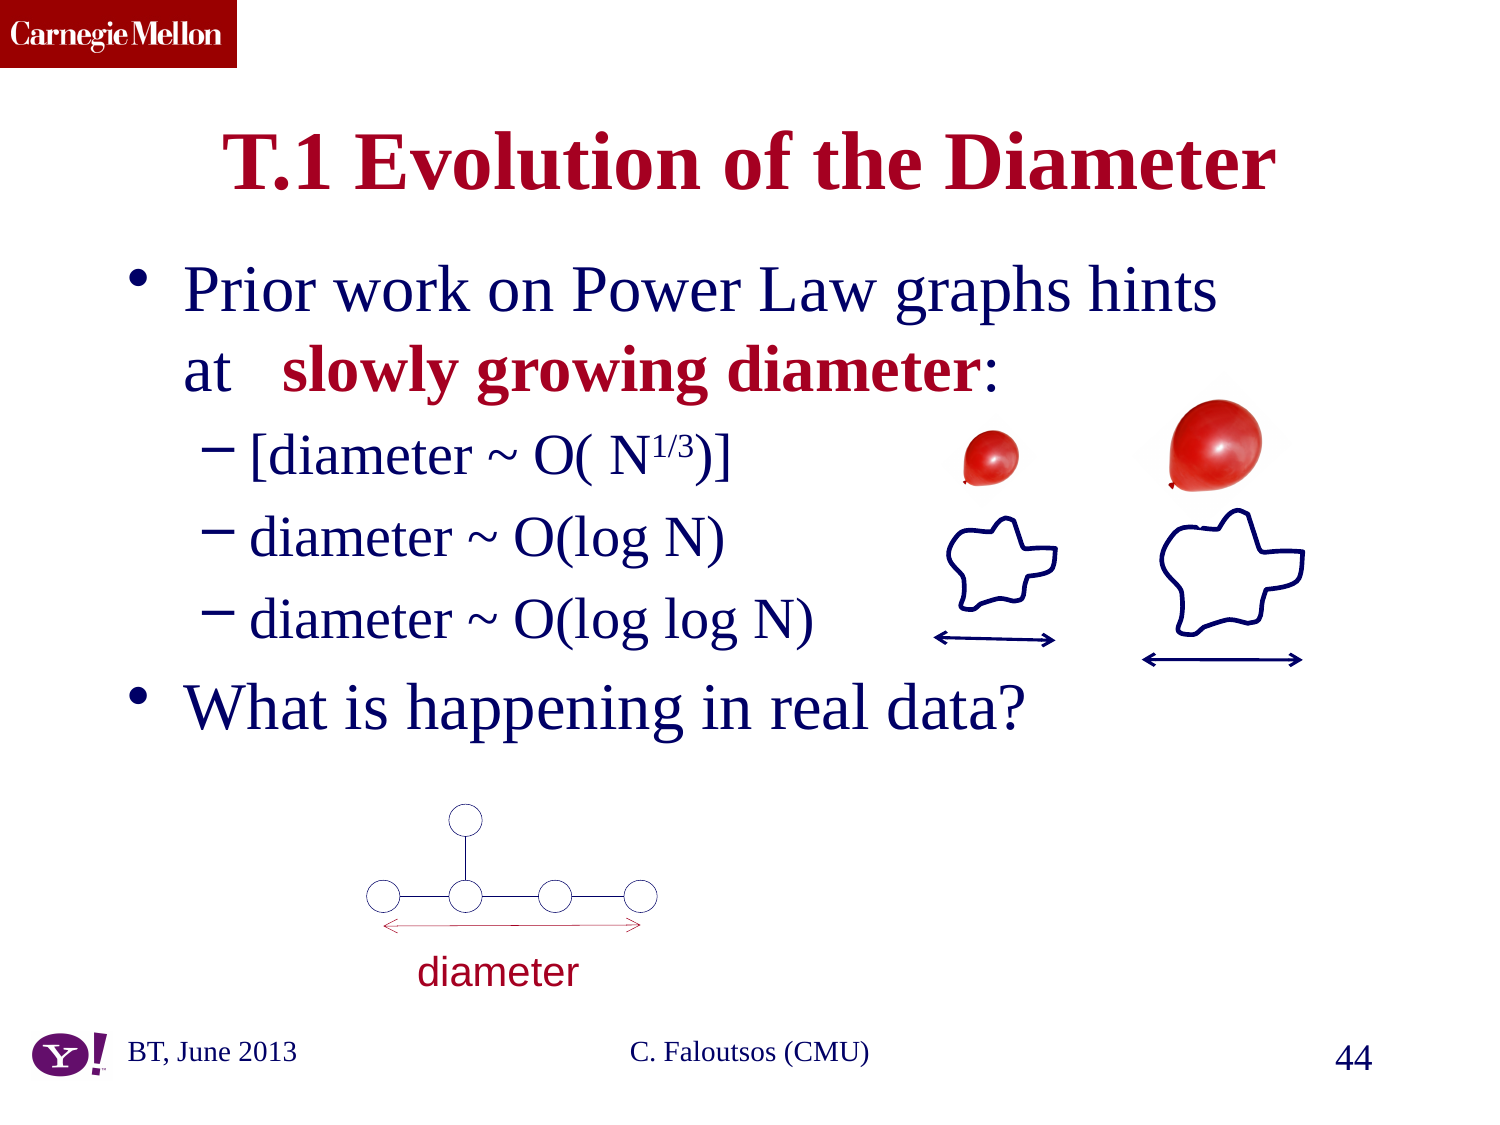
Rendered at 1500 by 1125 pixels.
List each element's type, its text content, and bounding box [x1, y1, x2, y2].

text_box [933, 509, 1304, 661]
picture [31, 1031, 112, 1081]
picture [0, 0, 237, 68]
text_box diameter [402, 937, 595, 1003]
list Prior work on Power Law graphs hints at slowly growing diameter: [diameter ~ O( N1/3)] diameter ~ O(log N) diameter ~ O(log log N) What is happening in real data? [112, 237, 1282, 975]
slide_number 44 [1074, 1024, 1388, 1101]
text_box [366, 803, 658, 927]
picture [942, 414, 1036, 507]
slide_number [112, 1024, 426, 1101]
footer C. Faloutsos (CMU) [512, 1024, 988, 1101]
picture [1133, 372, 1291, 513]
title T.1 Evolution of the Diameter [112, 99, 1388, 213]
